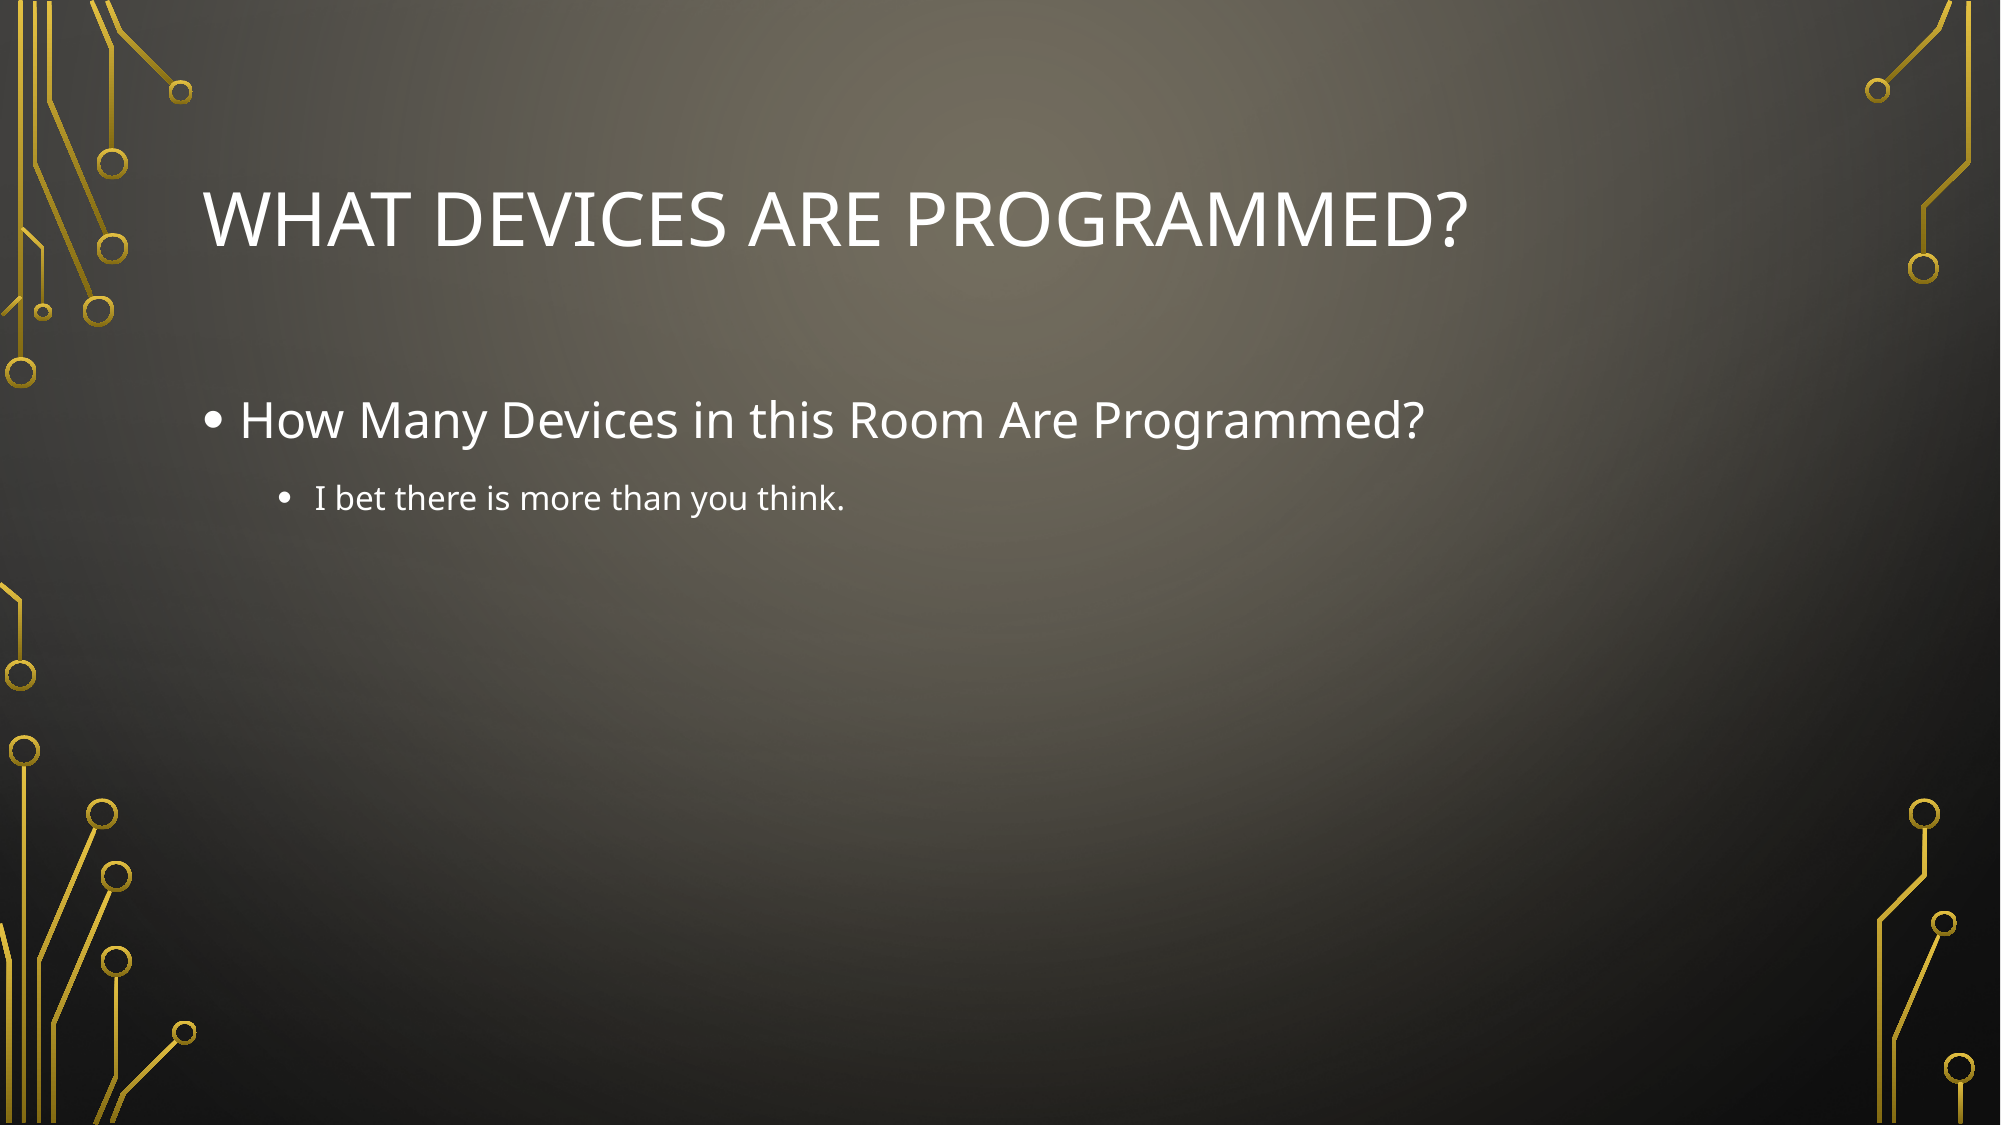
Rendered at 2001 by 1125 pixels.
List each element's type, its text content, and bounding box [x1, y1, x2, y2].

list How Many Devices in this Room Are Programmed? I bet there is more than you think. [187, 369, 1813, 950]
title What Devices Are Programmed? [187, 101, 1813, 344]
